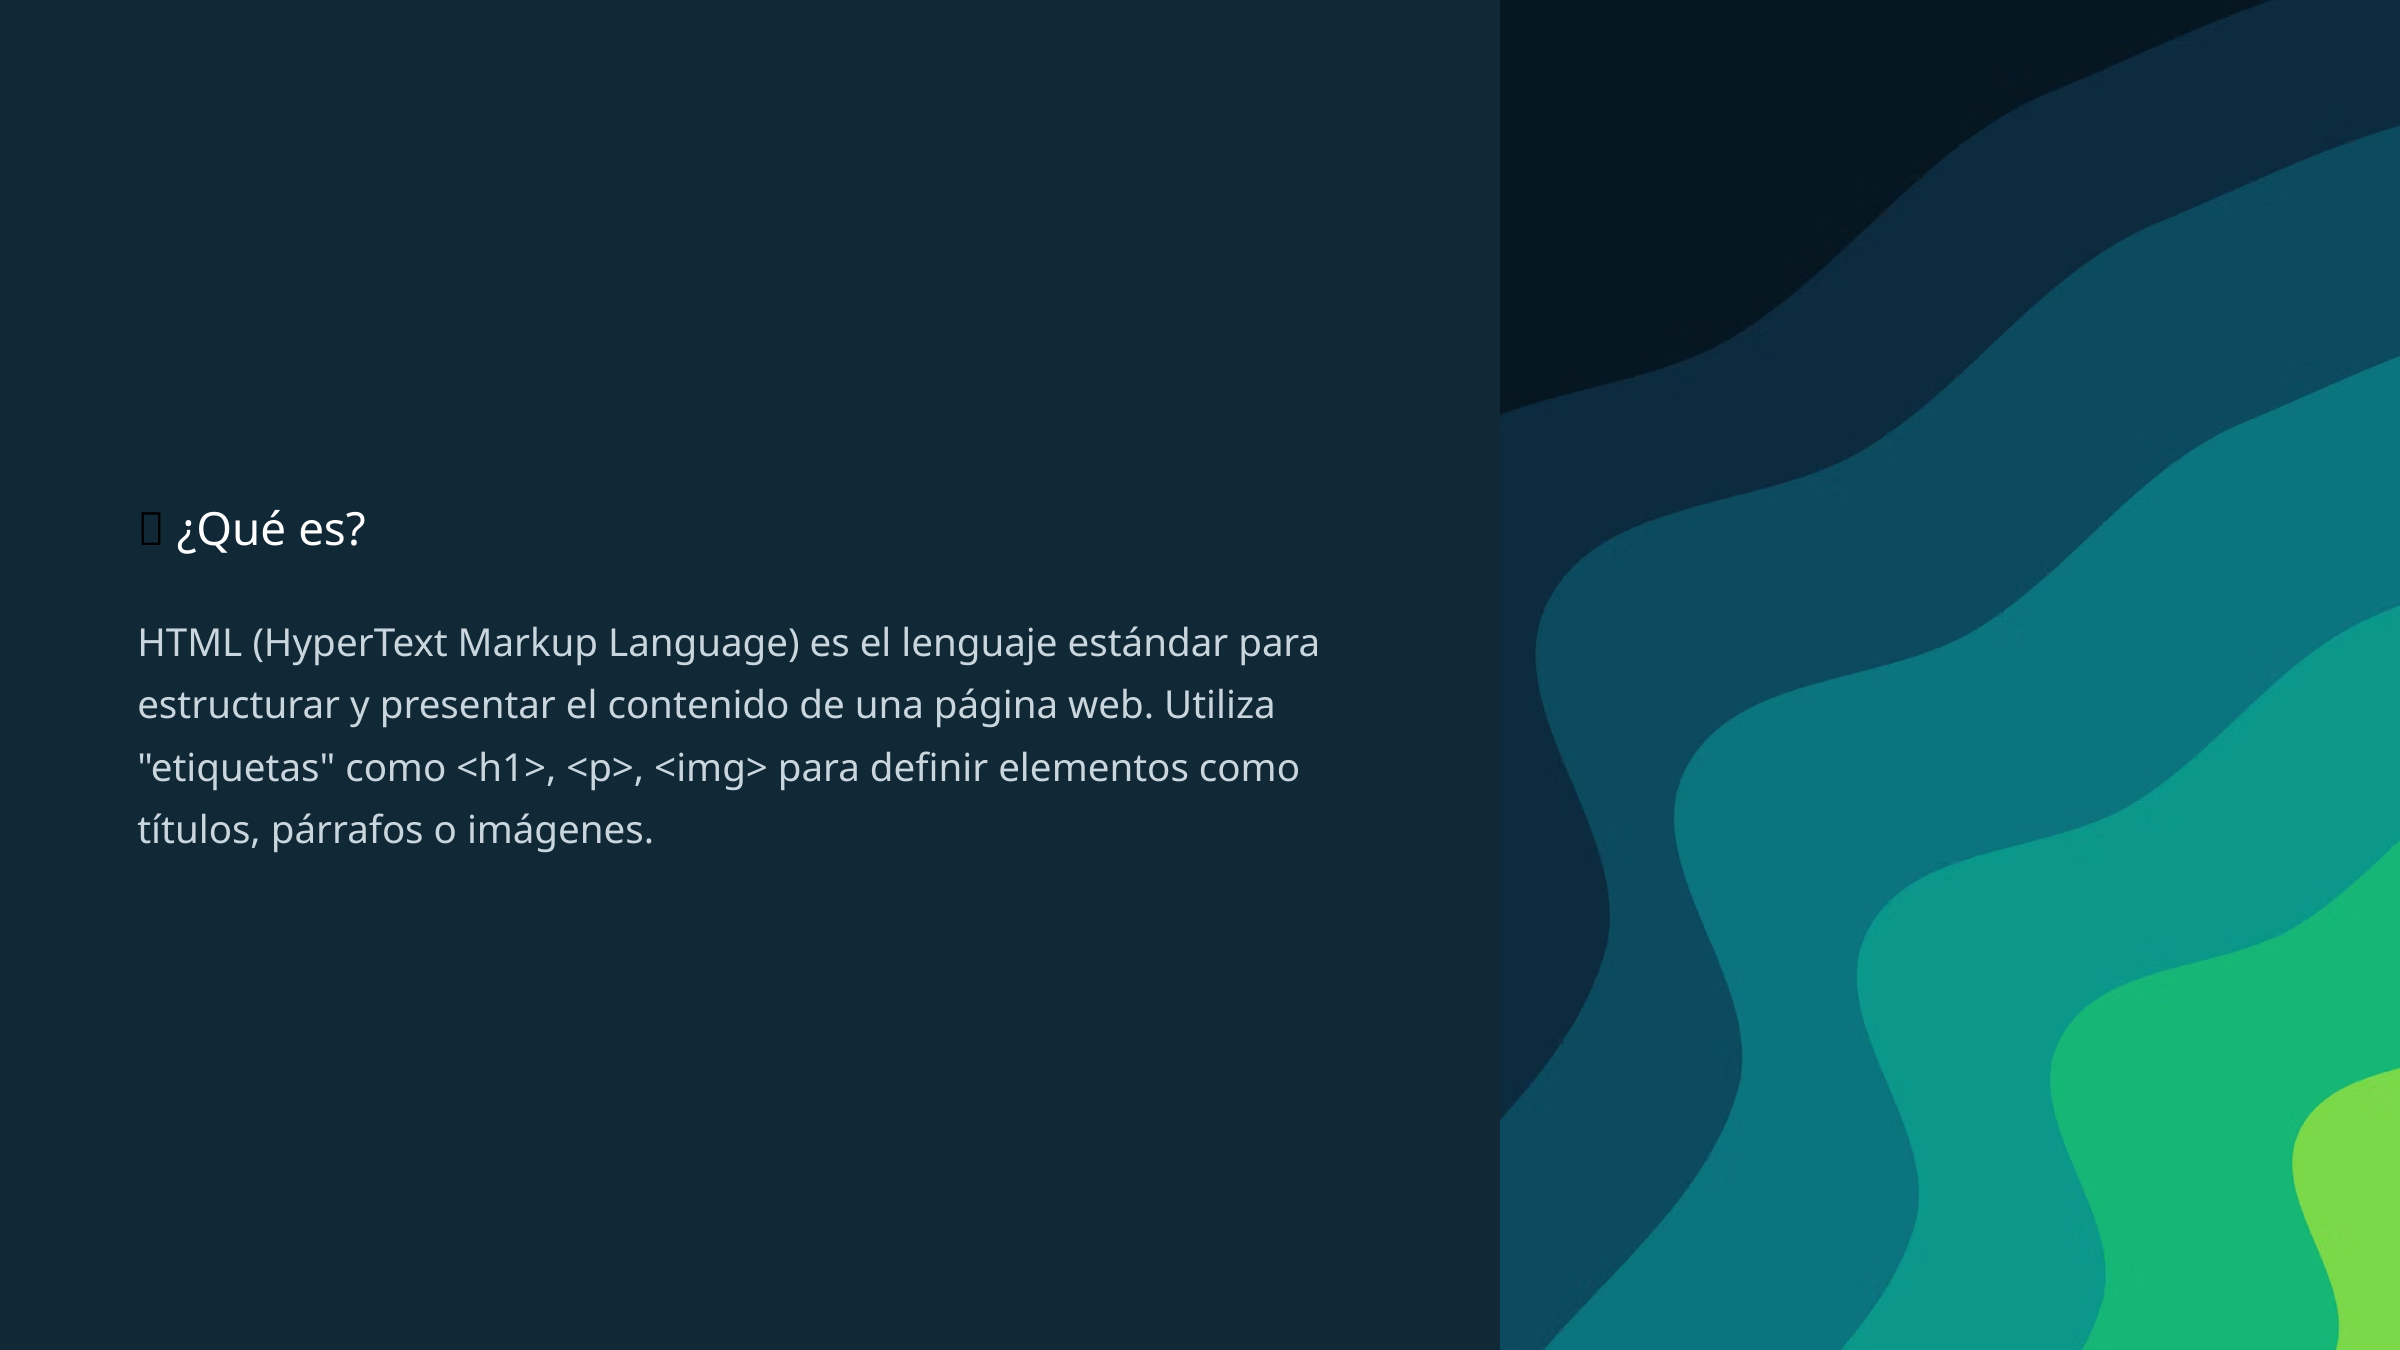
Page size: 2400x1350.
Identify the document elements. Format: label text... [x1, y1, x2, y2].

text_box HTML (HyperText Markup Language) es el lenguaje estándar para estructurar y presentar el contenido de una página web. Utiliza "etiquetas" como <h1>, <p>, <img> para definir elementos como títulos, párrafos o imágenes. [137, 601, 1363, 853]
picture [1499, 0, 2400, 1350]
text_box ✅ ¿Qué es? [137, 497, 600, 558]
